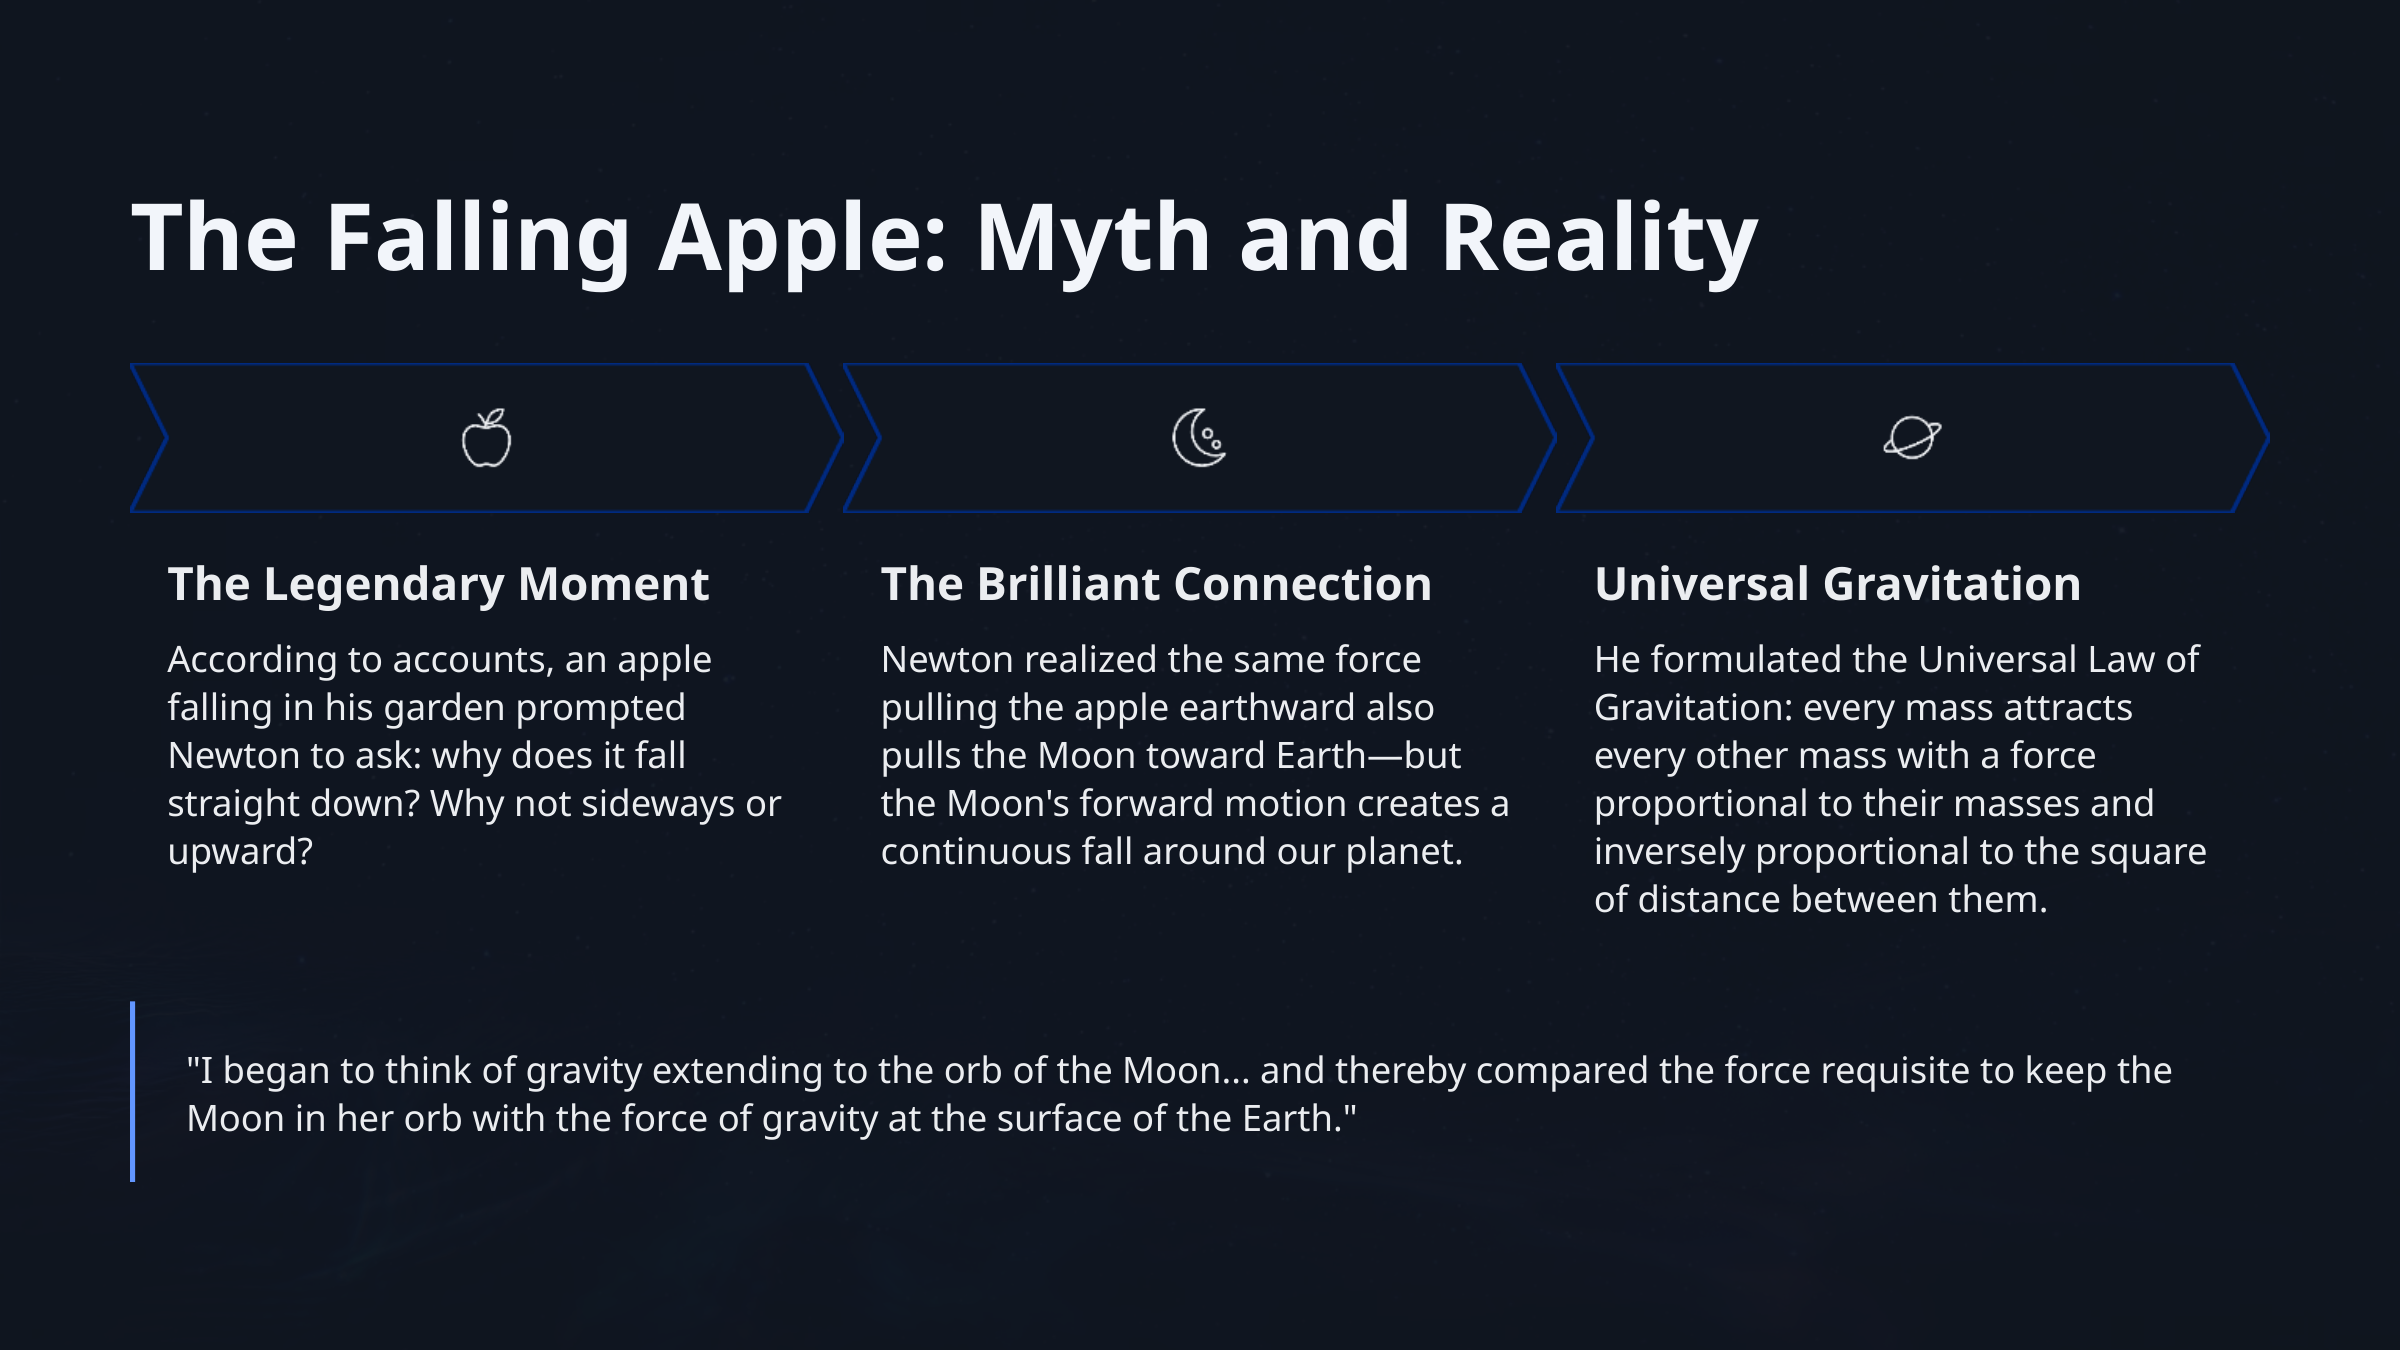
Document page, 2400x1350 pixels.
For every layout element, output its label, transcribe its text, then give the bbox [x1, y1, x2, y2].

text_box Newton realized the same force pulling the apple earthward also pulls the Moon toward Earth—but the Moon's forward motion creates a continuous fall around our planet. [880, 632, 1520, 874]
text_box The Brilliant Connection [880, 549, 1426, 610]
text_box Universal Gravitation [1593, 549, 2073, 610]
text_box He formulated the Universal Law of Gravitation: every mass attracts every other mass with a force proportional to their masses and inversely proportional to the square of distance between them. [1593, 632, 2233, 923]
text_box "I began to think of gravity extending to the orb of the Moon... and thereby compared the force requisite to keep the Moon in her orb with the force of gravity at the surface of the Earth." [186, 1043, 2270, 1140]
text_box The Legendary Moment [167, 549, 699, 610]
text_box According to accounts, an apple falling in his garden prompted Newton to ask: why does it fall straight down? Why not sideways or upward? [167, 632, 807, 874]
picture [130, 363, 2270, 513]
text_box The Falling Apple: Myth and Reality [130, 168, 1729, 289]
text_box [130, 1001, 136, 1182]
